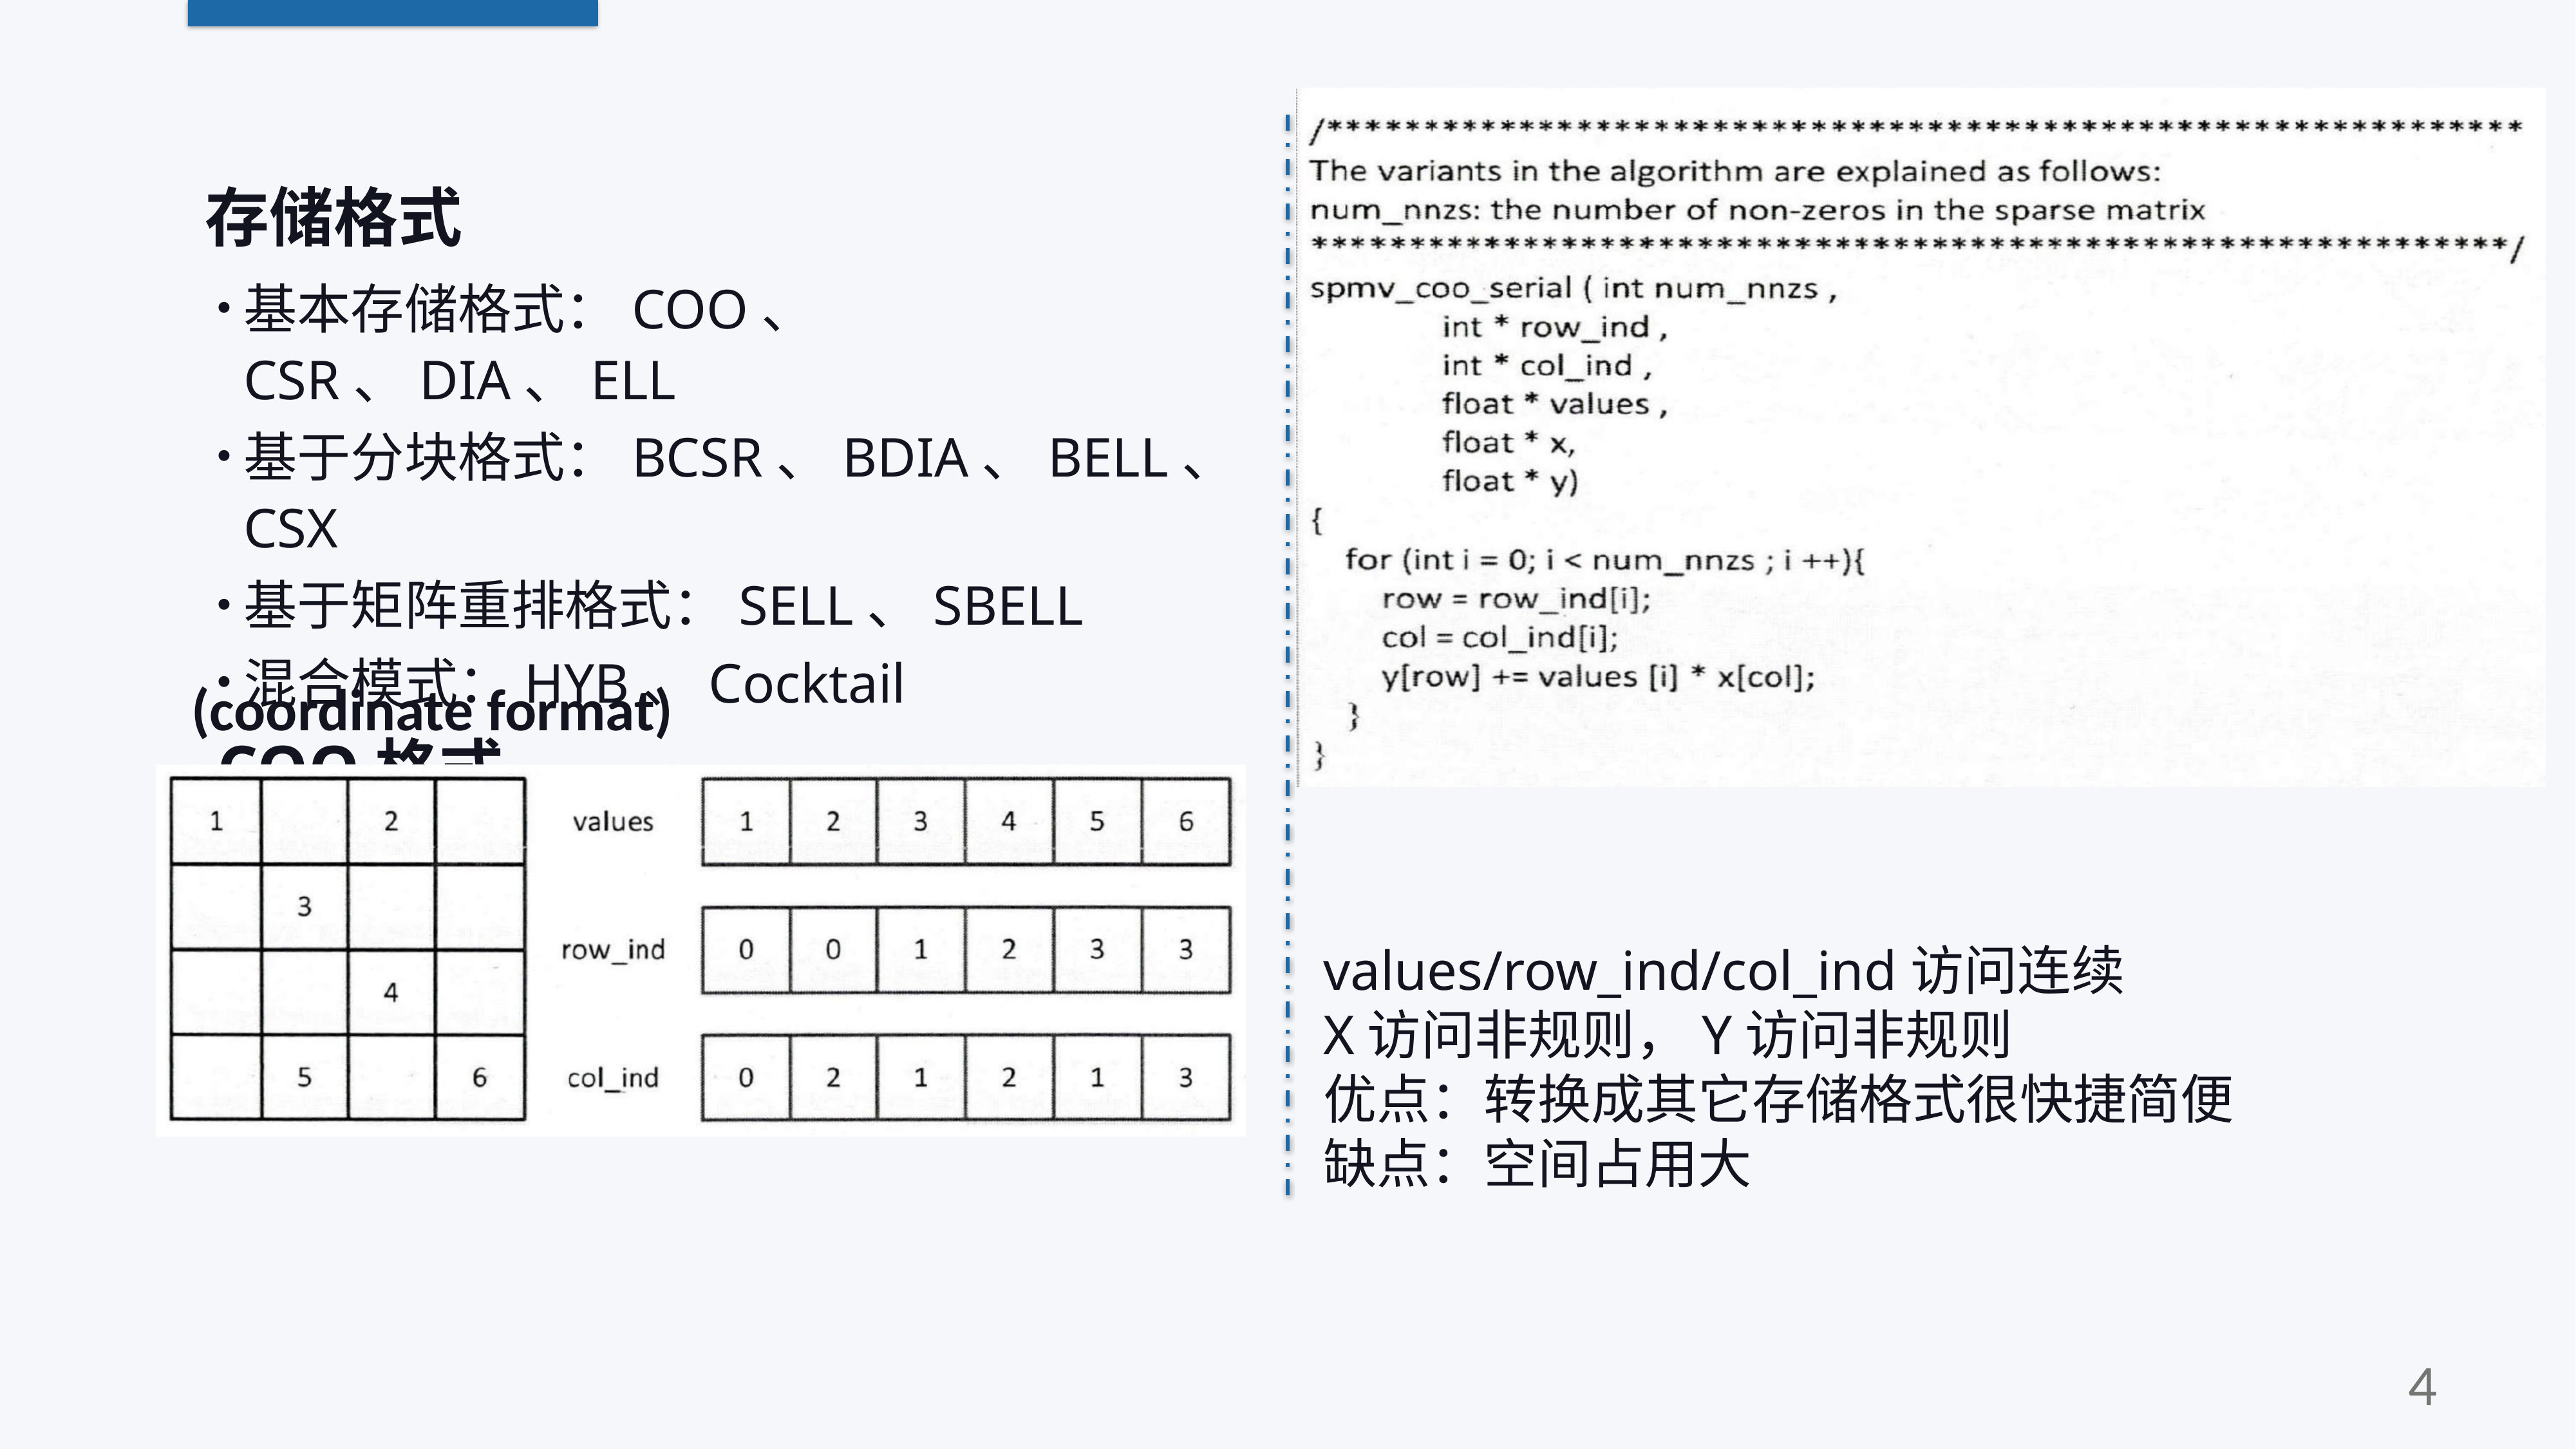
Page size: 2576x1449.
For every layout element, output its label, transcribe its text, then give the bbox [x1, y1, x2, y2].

picture [1295, 88, 2546, 787]
list 存储格式 基本存储格式：COO、 CSR、DIA、ELL 基于分块格式：BCSR、BDIA、BELL、CSX 基于矩阵重排格式：SELL、SBELL 混合模式：HYB、Cocktail COO格式 [182, 88, 1288, 667]
picture [156, 764, 1246, 1137]
text_box (coordinate format) [182, 667, 1284, 748]
list 存储格式 基本存储格式：COO、 CSR、DIA、ELL 基于分块格式：BCSR、BDIA、BELL、CSX 基于矩阵重排格式：SELL、SBELL 混合模式：HYB、Cocktail COO格式 [182, 748, 1288, 1233]
text_box values/row_ind/col_ind访问连续 X访问非规则，Y访问非规则 优点：转换成其它存储格式很快捷简便 缺点：空间占用大 [1313, 931, 2563, 1199]
text_box 4 [1845, 1343, 2447, 1421]
